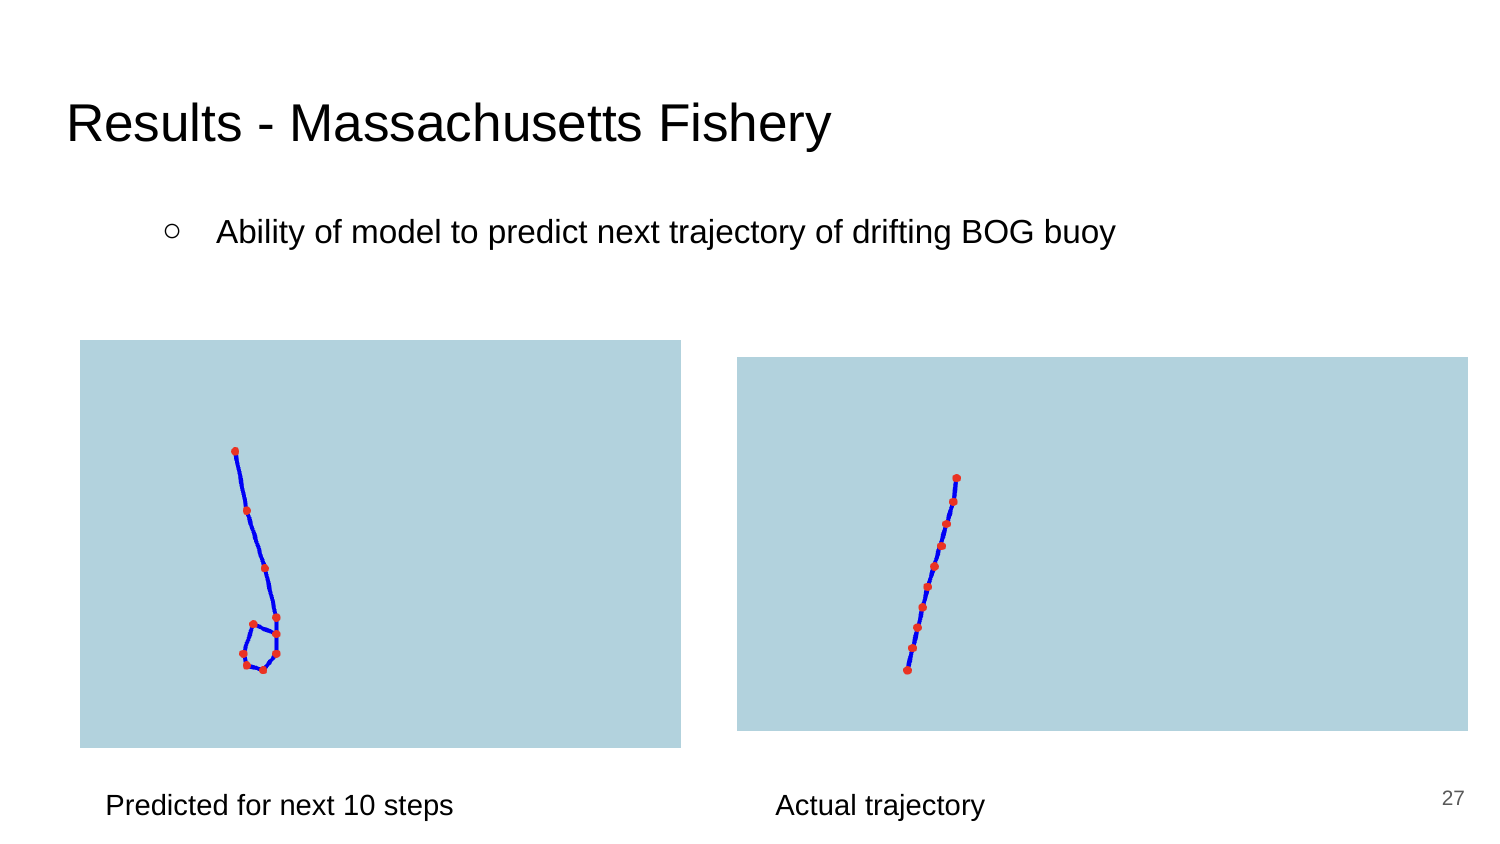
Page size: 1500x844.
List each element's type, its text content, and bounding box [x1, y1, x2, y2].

slide_number ‹#› [1389, 764, 1480, 830]
text_box Predicted for next 10 steps [90, 771, 717, 837]
picture [79, 339, 681, 749]
title Results - Massachusetts Fishery [51, 72, 1449, 167]
text_box Actual trajectory [760, 771, 1272, 837]
list Ability of model to predict next trajectory of drifting BOG buoy [51, 189, 1449, 750]
picture [737, 357, 1468, 731]
